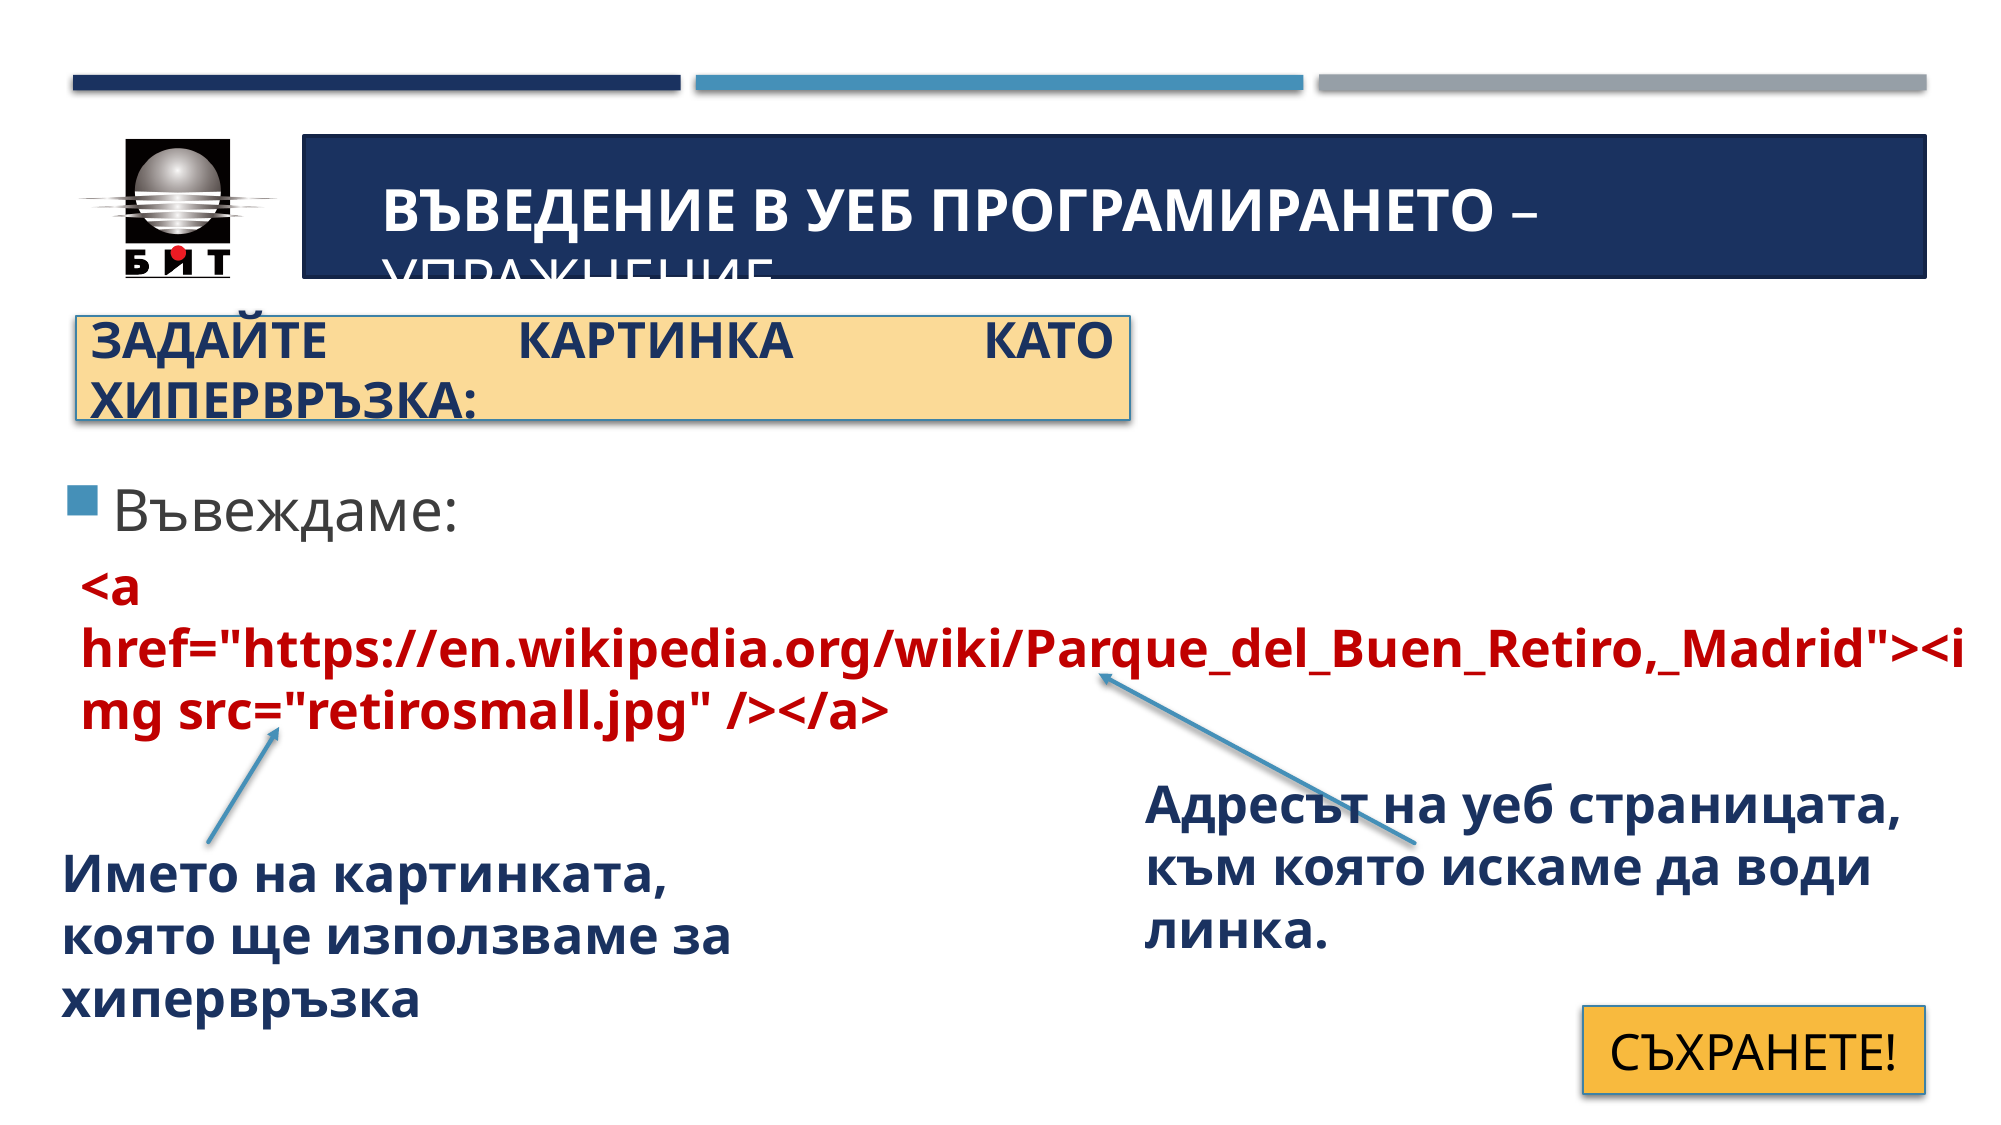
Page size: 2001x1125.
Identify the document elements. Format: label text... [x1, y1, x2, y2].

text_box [1097, 672, 1415, 844]
text_box Адресът на уеб страницата, към която искаме да води линка. [1130, 784, 2000, 946]
text_box [302, 134, 1927, 279]
text_box <a href="https://en.wikipedia.org/wiki/Parque_del_Buen_Retiro,_Madrid"><img src="retirosmall.jpg" /></a> [66, 545, 1982, 748]
text_box ЗАДАЙТЕ КАРТИНКА КАТО ХИПЕРВРЪЗКА: [75, 315, 1131, 421]
text_box СЪХРАНЕТЕ! [1582, 1005, 1926, 1095]
text_box ВЪВЕДЕНИЕ В УЕБ ПРОГРАМИРАНЕТО – УПРАЖНЕНИЕ [366, 165, 1919, 321]
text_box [207, 726, 280, 843]
text_box Въвеждаме: [46, 542, 1857, 663]
text_box Името на картинката, която ще използваме за хипервръзка [46, 853, 801, 1015]
picture [74, 105, 280, 311]
